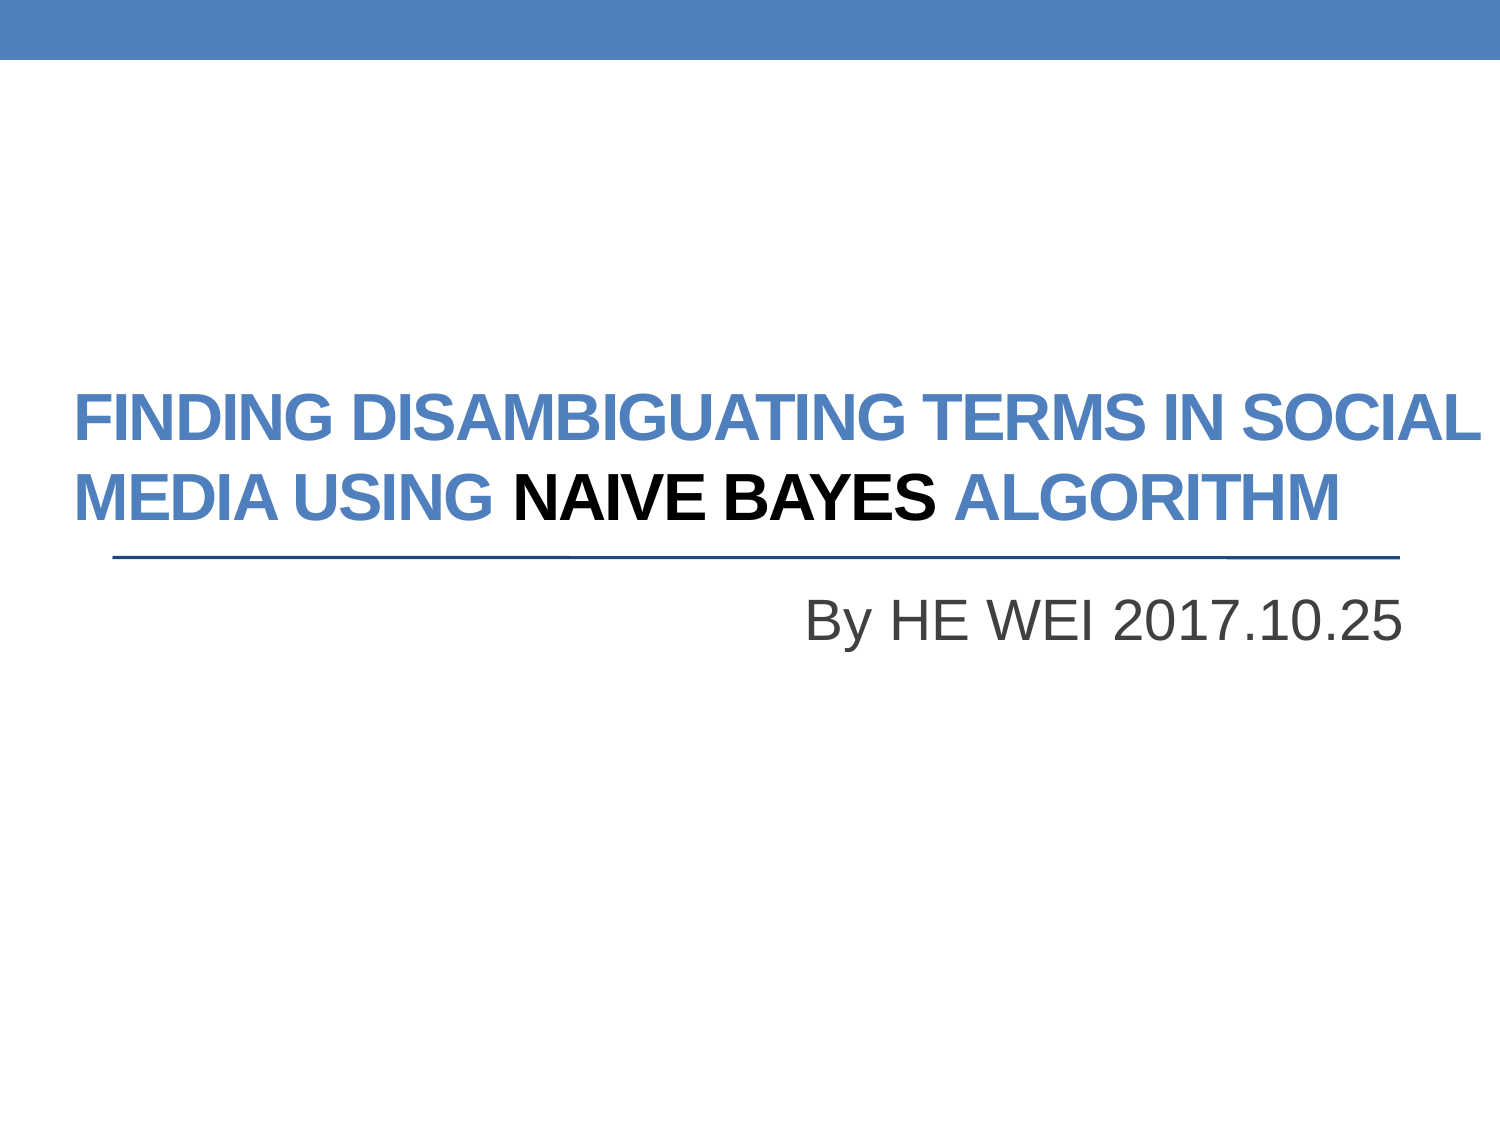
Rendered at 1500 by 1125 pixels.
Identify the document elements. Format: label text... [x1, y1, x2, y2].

title Finding disambiguating terms in social media using NaivE Bayes algorithm [58, 224, 1500, 542]
subtitle By HE WEI 2017.10.25 [112, 575, 1448, 863]
